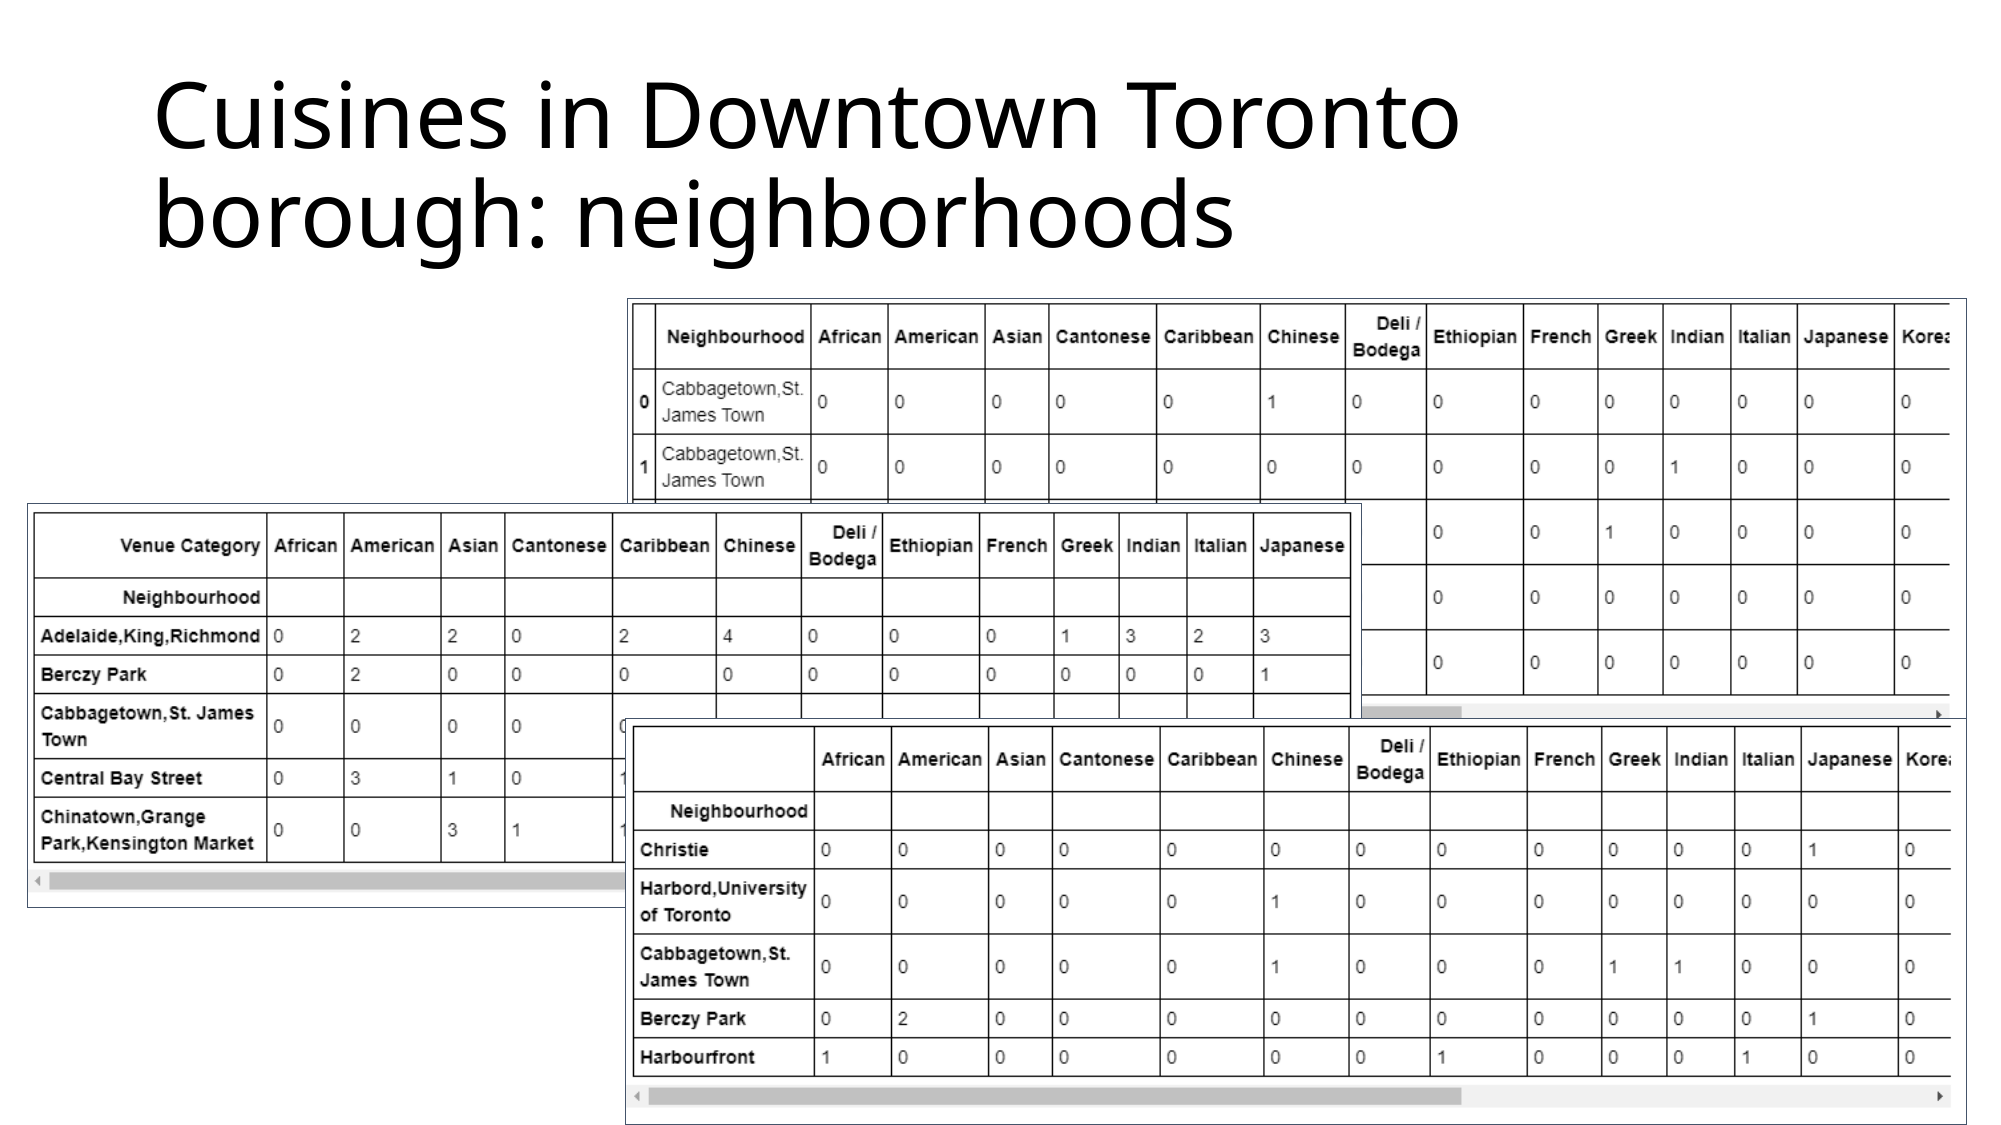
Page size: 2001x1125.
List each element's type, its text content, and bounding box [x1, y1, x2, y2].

picture [26, 298, 1967, 1125]
title Cuisines in Downtown Toronto borough: neighborhoods [137, 59, 1863, 278]
